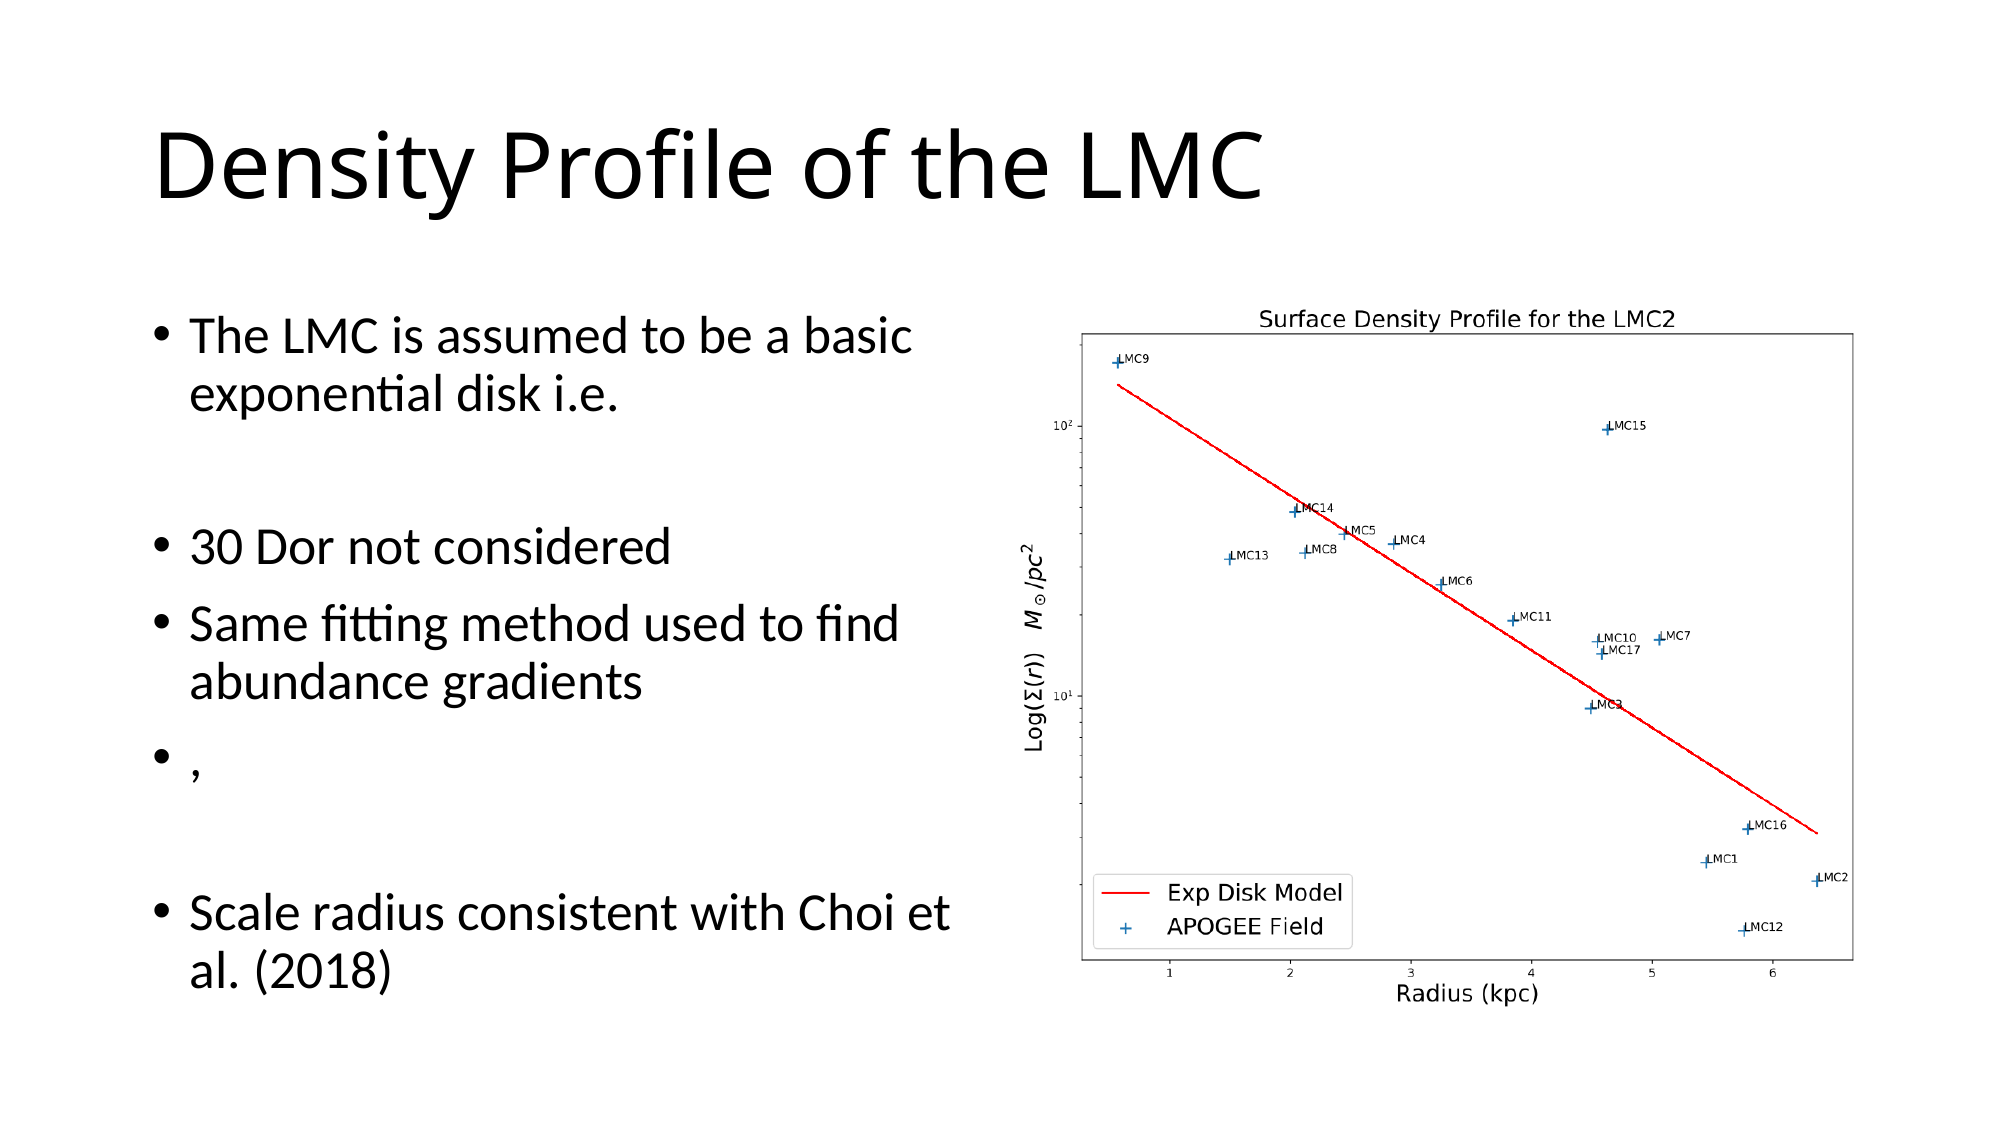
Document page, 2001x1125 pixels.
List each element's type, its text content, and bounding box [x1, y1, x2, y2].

title Density Profile of the LMC [137, 59, 1863, 278]
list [1012, 301, 1863, 1012]
